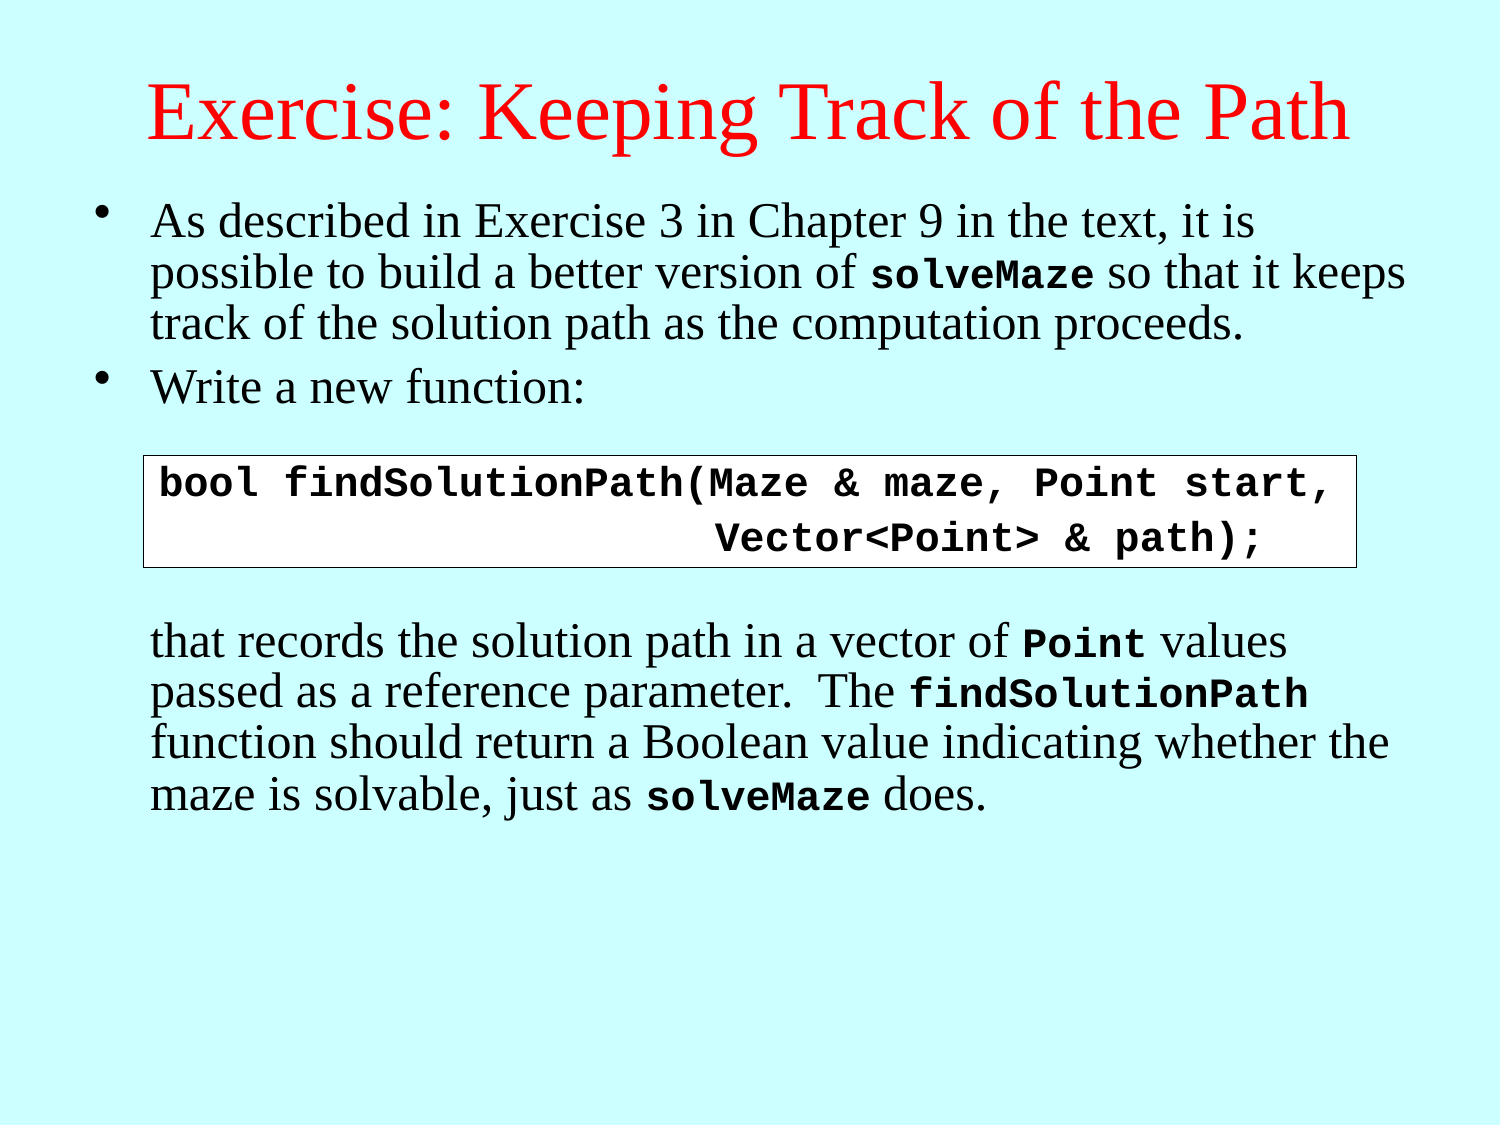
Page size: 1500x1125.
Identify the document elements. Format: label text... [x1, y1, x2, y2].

text_box bool findSolutionPath(Maze & maze, Point start, Vector<Point> & path); [143, 455, 1357, 568]
title Exercise: Keeping Track of the Path [0, 12, 1500, 201]
text_box As described in Exercise 3 in Chapter 9 in the text, it is possible to build a better version of solveMaze so that it keeps track of the solution path as the computation proceeds. Write a new function: that records the solution path in a vector of Point values passed as a reference parameter. The findSolutionPath function should return a Boolean value indicating whether the maze is solvable, just as solveMaze does. [79, 189, 1425, 838]
